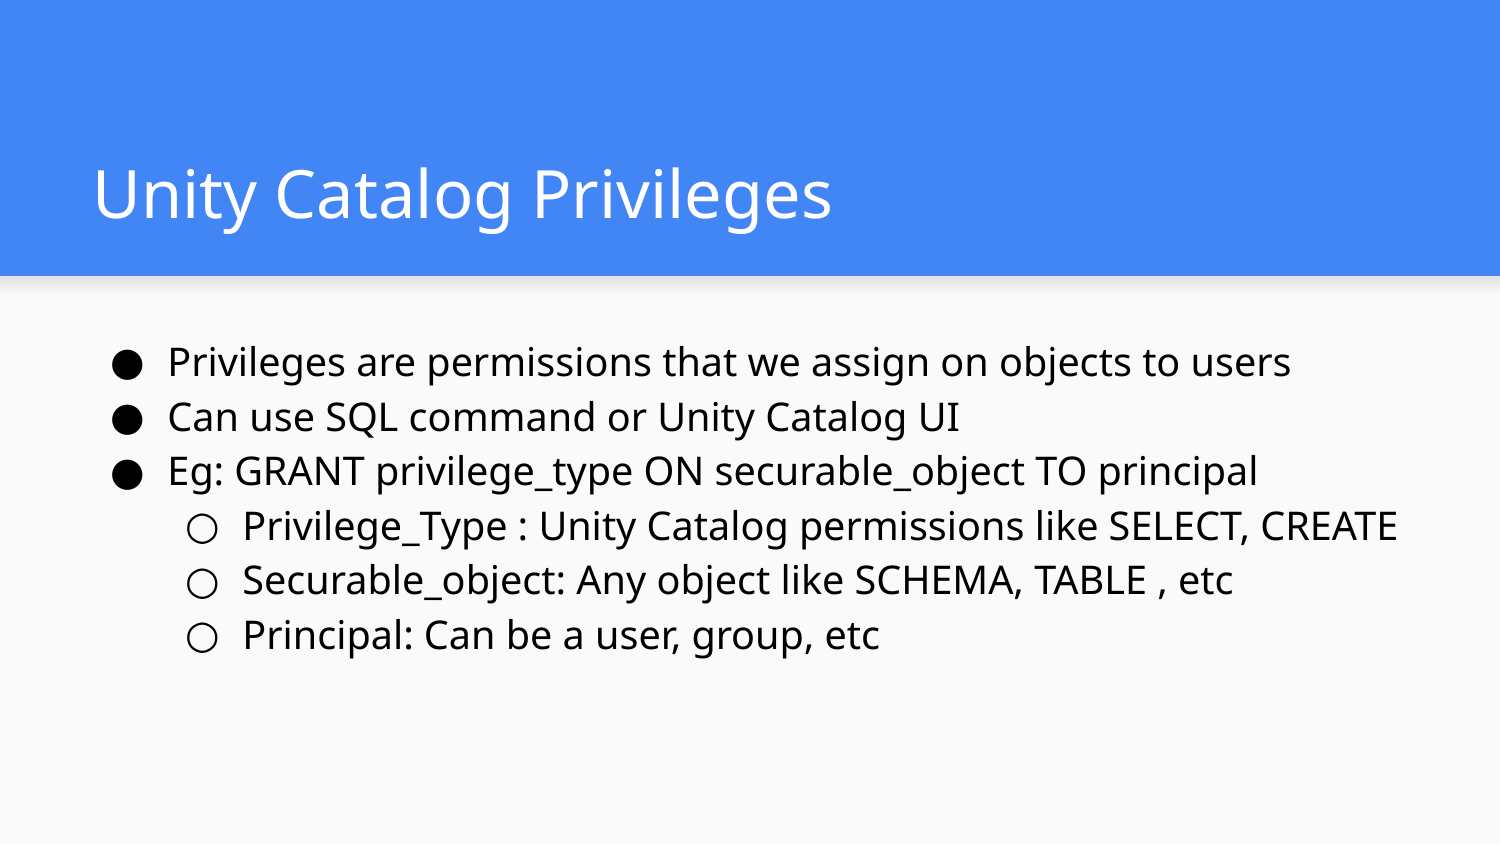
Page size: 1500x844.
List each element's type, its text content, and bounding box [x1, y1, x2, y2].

list Privileges are permissions that we assign on objects to users Can use SQL command or Unity Catalog UI Eg: GRANT privilege_type ON securable_object TO principal Privilege_Type : Unity Catalog permissions like SELECT, CREATE Securable_object: Any object like SCHEMA, TABLE , etc Principal: Can be a user, group, etc [77, 314, 1427, 760]
title Unity Catalog Privileges [77, 121, 1427, 248]
